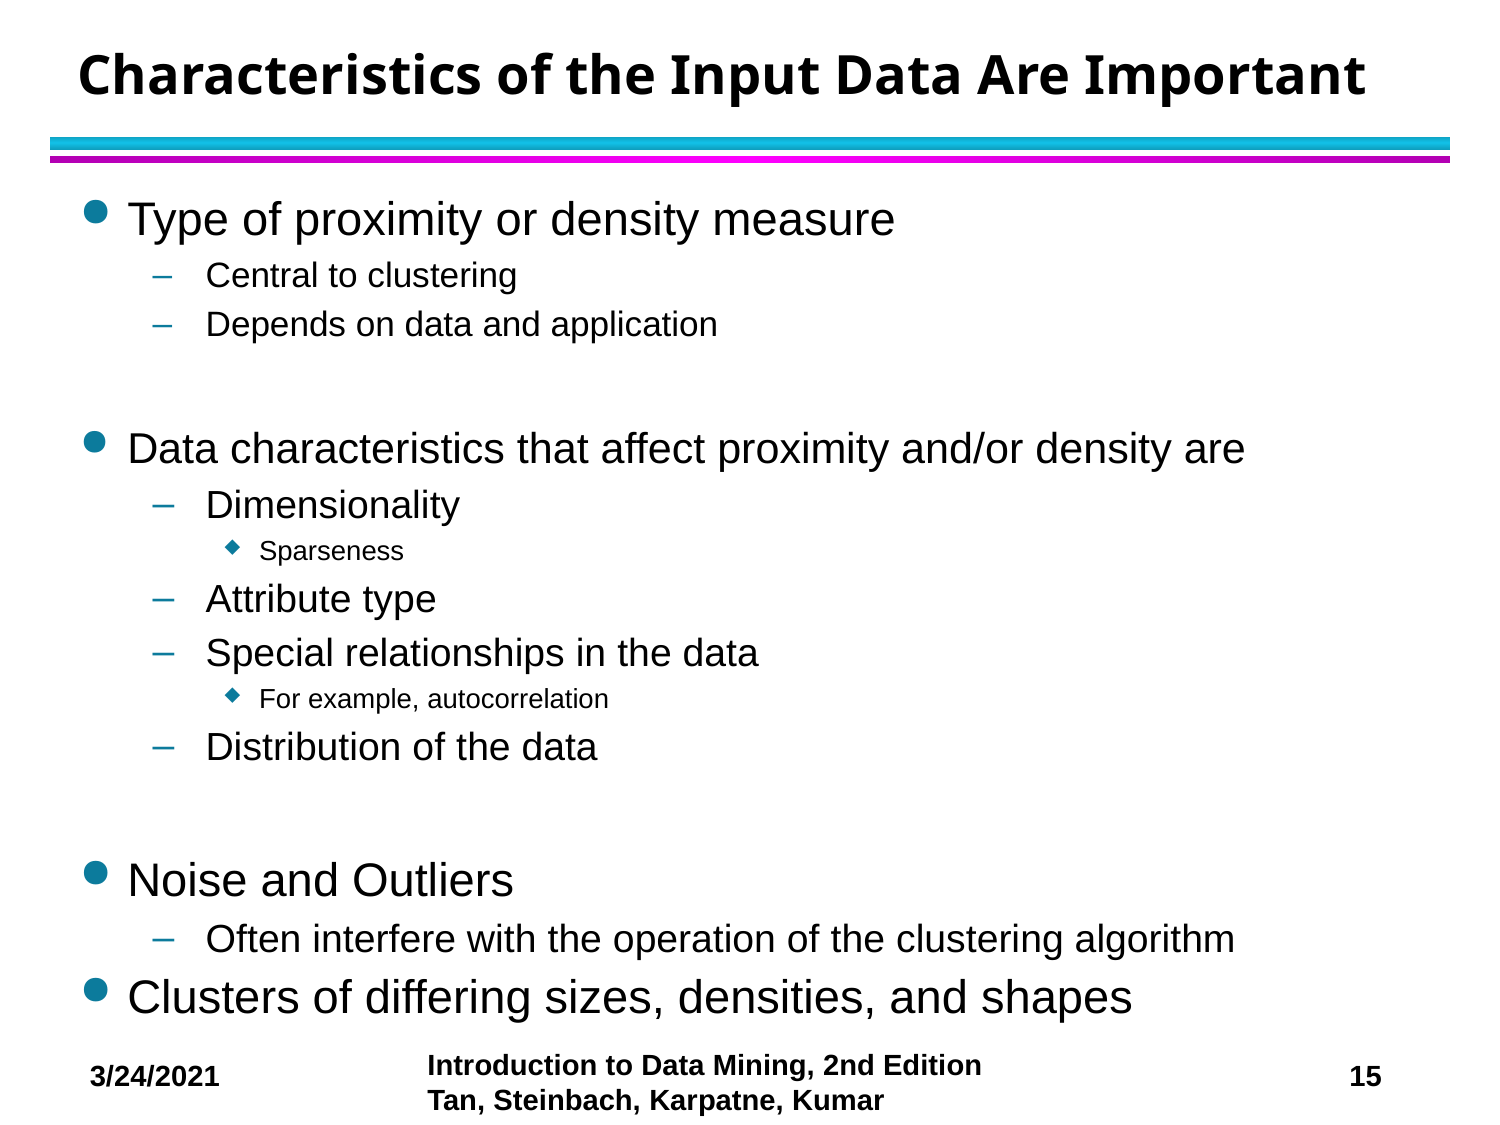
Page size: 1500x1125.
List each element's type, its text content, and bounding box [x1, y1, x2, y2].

title Characteristics of the Input Data Are Important [62, 24, 1421, 113]
list Type of proximity or density measure Central to clustering Depends on data and application Data characteristics that affect proximity and/or density are Dimensionality Sparseness Attribute type Special relationships in the data For example, autocorrelation Distribution of the data Noise and Outliers Often interfere with the operation of the clustering algorithm Clusters of differing sizes, densities, and shapes [67, 187, 1432, 1038]
